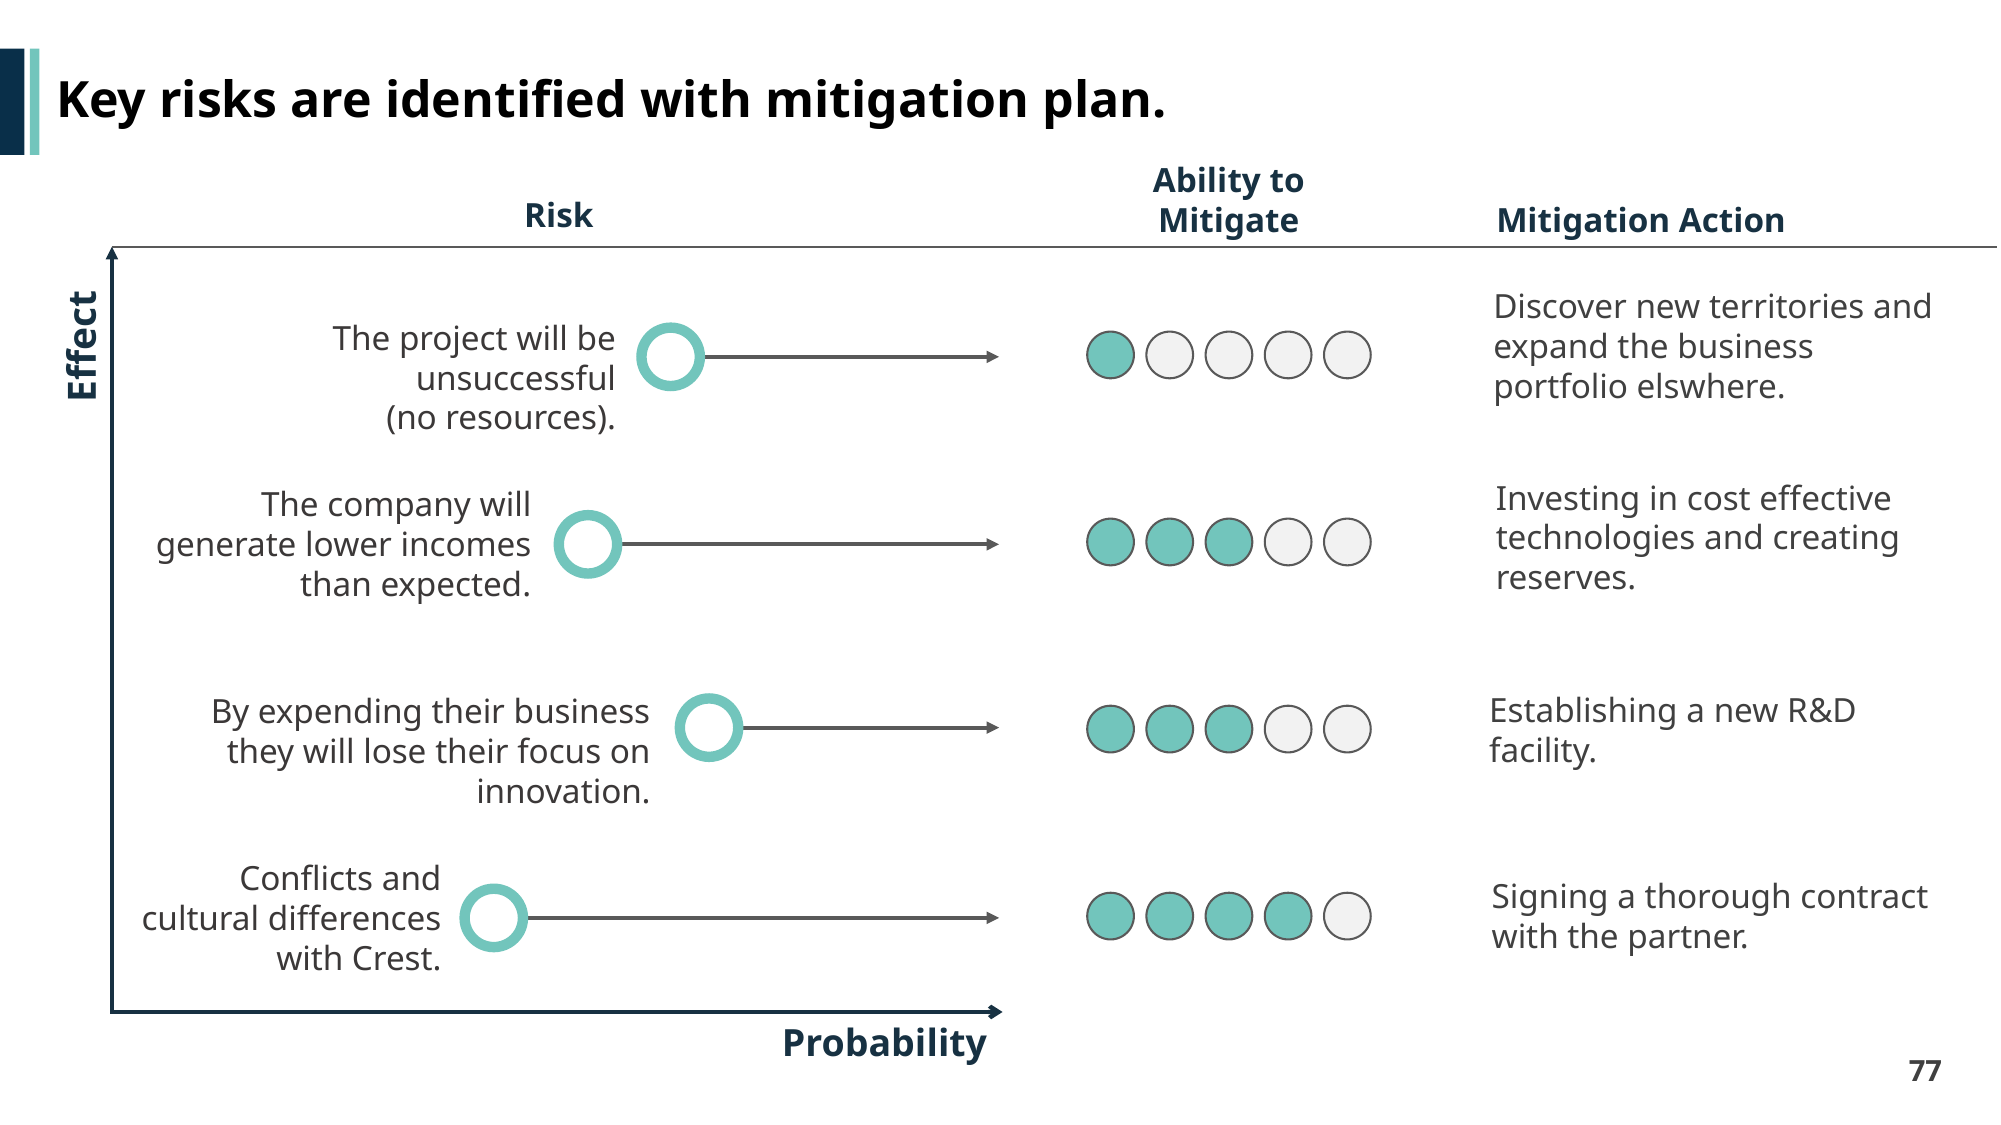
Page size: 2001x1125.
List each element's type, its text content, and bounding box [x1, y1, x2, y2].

text_box [1263, 517, 1313, 567]
text_box [1322, 704, 1372, 754]
text_box [1263, 704, 1313, 754]
text_box Mitigation Action [1481, 192, 1866, 246]
text_box [1204, 704, 1254, 754]
text_box Investing in cost effective technologies and creating reserves. [1481, 469, 1953, 604]
text_box [1086, 704, 1135, 754]
text_box [1086, 891, 1135, 941]
text_box [1204, 330, 1254, 380]
text_box The project will be unsuccessful (no resources). [127, 309, 632, 444]
text_box Conflicts and cultural differences with Crest. [118, 849, 457, 985]
text_box [1145, 704, 1195, 754]
text_box [1204, 891, 1254, 941]
text_box [1322, 517, 1372, 567]
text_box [464, 888, 1000, 948]
text_box Risk [366, 186, 751, 242]
text_box [1204, 517, 1254, 567]
text_box Establishing a new R&D facility. [1474, 681, 1946, 777]
title Key risks are identified with mitigation plan. [41, 48, 1958, 155]
text_box [1263, 330, 1313, 380]
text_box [641, 327, 1000, 387]
text_box [1145, 330, 1195, 380]
text_box [1145, 891, 1195, 941]
text_box [1145, 517, 1195, 567]
text_box Effect [49, 270, 111, 423]
text_box By expending their business they will lose their focus on innovation. [126, 683, 666, 818]
text_box Discover new territories and expand the business portfolio elswhere. [1478, 278, 1951, 413]
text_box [558, 515, 1000, 574]
text_box The company will generate lower incomes than expected. [119, 476, 547, 611]
text_box Ability to Mitigate [1071, 151, 1387, 246]
text_box [1322, 330, 1372, 380]
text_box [679, 698, 1000, 757]
text_box Signing a thorough contract with the partner. [1476, 867, 1949, 963]
text_box Probability [590, 1013, 1002, 1072]
text_box [1322, 891, 1372, 941]
text_box [1263, 891, 1313, 941]
text_box [1086, 517, 1135, 567]
text_box [1086, 330, 1135, 380]
slide_number 77 [1507, 1042, 1958, 1103]
